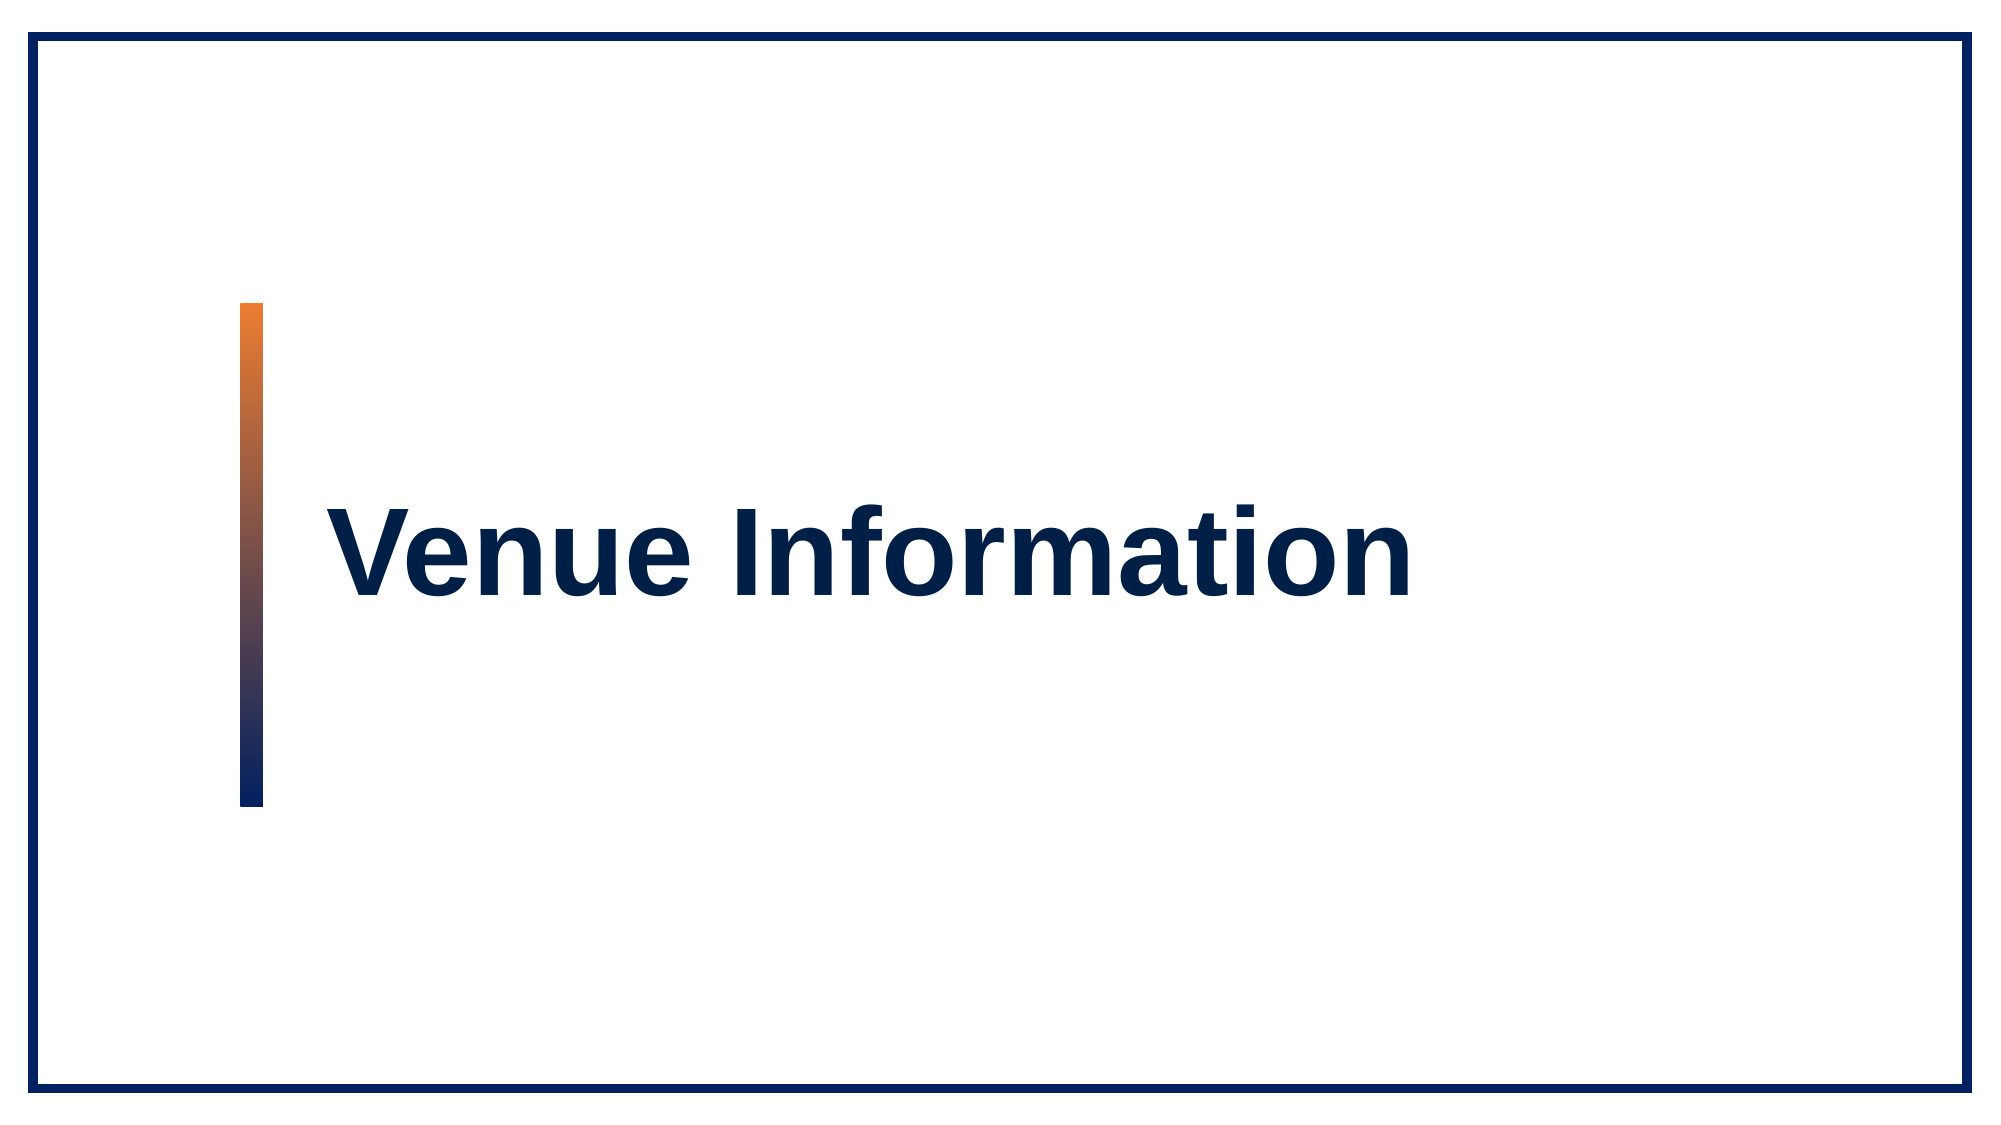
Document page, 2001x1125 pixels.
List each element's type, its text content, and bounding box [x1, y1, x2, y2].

text_box [32, 36, 1968, 1089]
text_box [240, 303, 263, 807]
title Venue Information [311, 359, 1735, 752]
